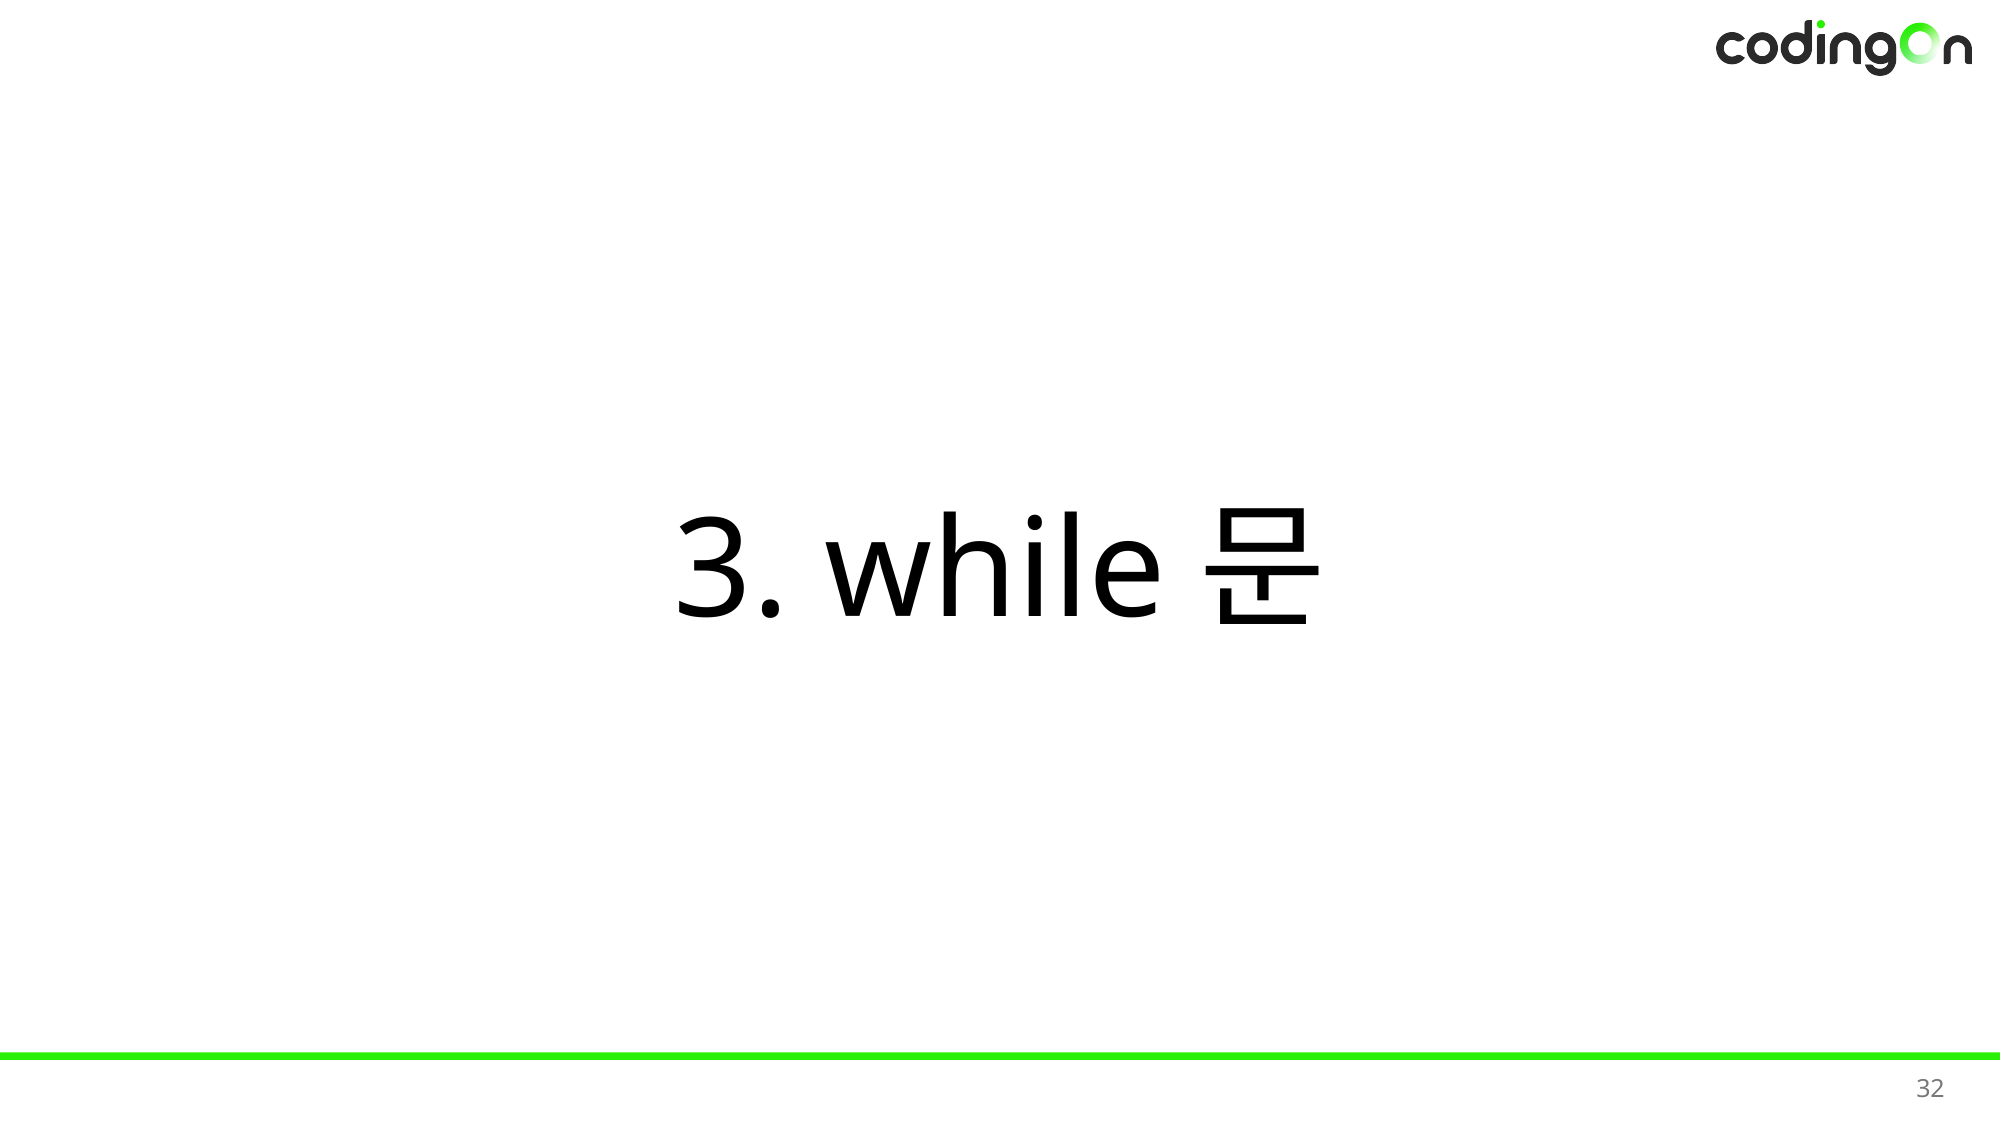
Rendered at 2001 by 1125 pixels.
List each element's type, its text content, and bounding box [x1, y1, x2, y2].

text_box 3. while문 [97, 471, 1903, 652]
slide_number 32 [1509, 1059, 1960, 1120]
picture [1716, 20, 1972, 76]
